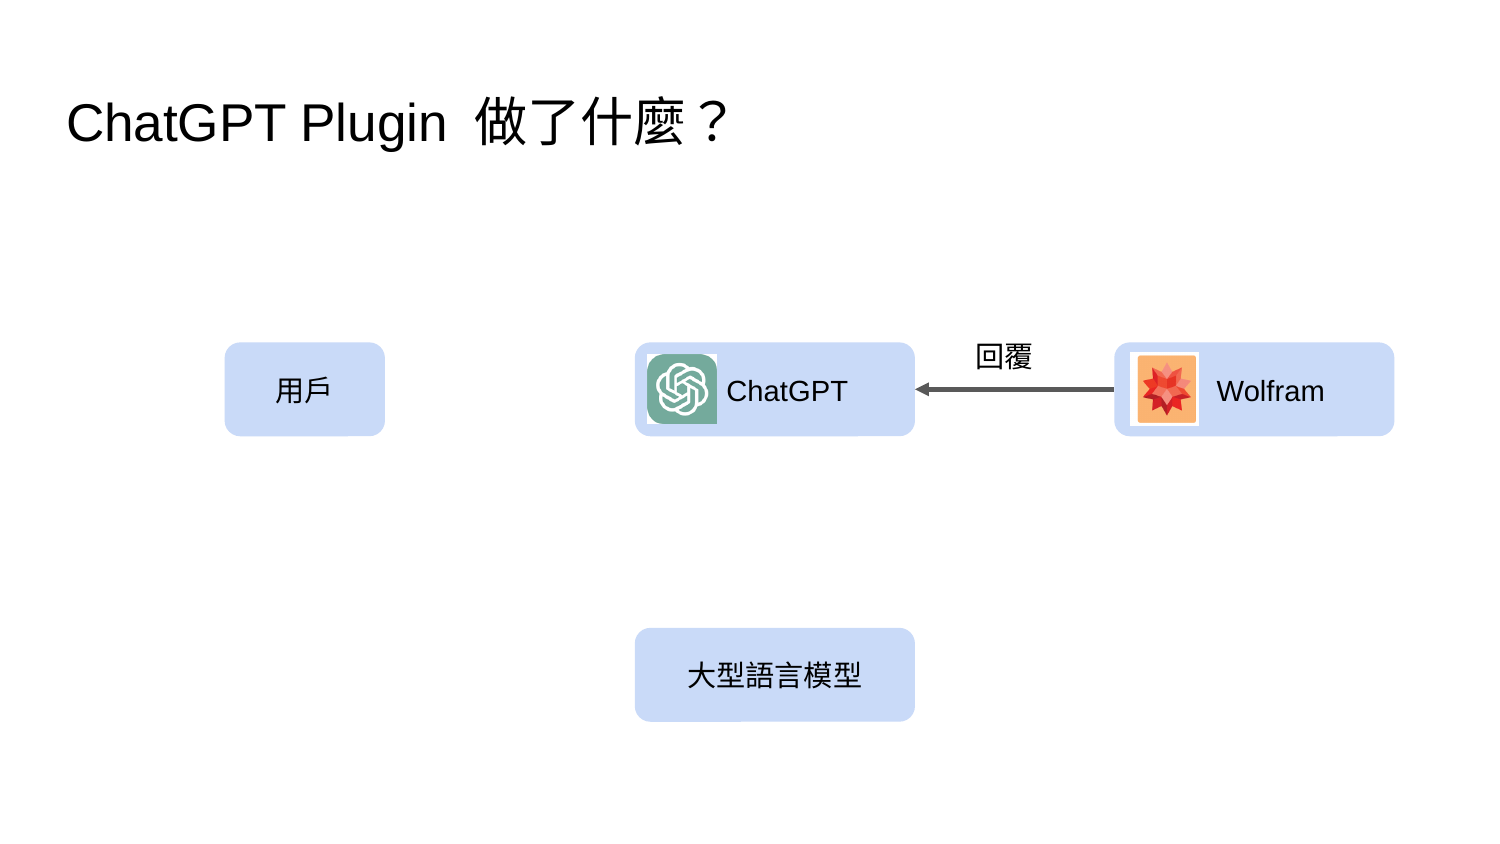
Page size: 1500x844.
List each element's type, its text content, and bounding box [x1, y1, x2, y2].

text_box Wolfram [1114, 342, 1395, 437]
text_box 大型語言模型 [634, 627, 916, 722]
text_box 回覆 [960, 323, 1053, 388]
text_box 用戶 [224, 342, 385, 437]
title ChatGPT Plugin 做了什麼？ [51, 72, 1449, 167]
picture [647, 354, 718, 424]
text_box ChatGPT [634, 342, 916, 437]
picture [1129, 352, 1200, 427]
